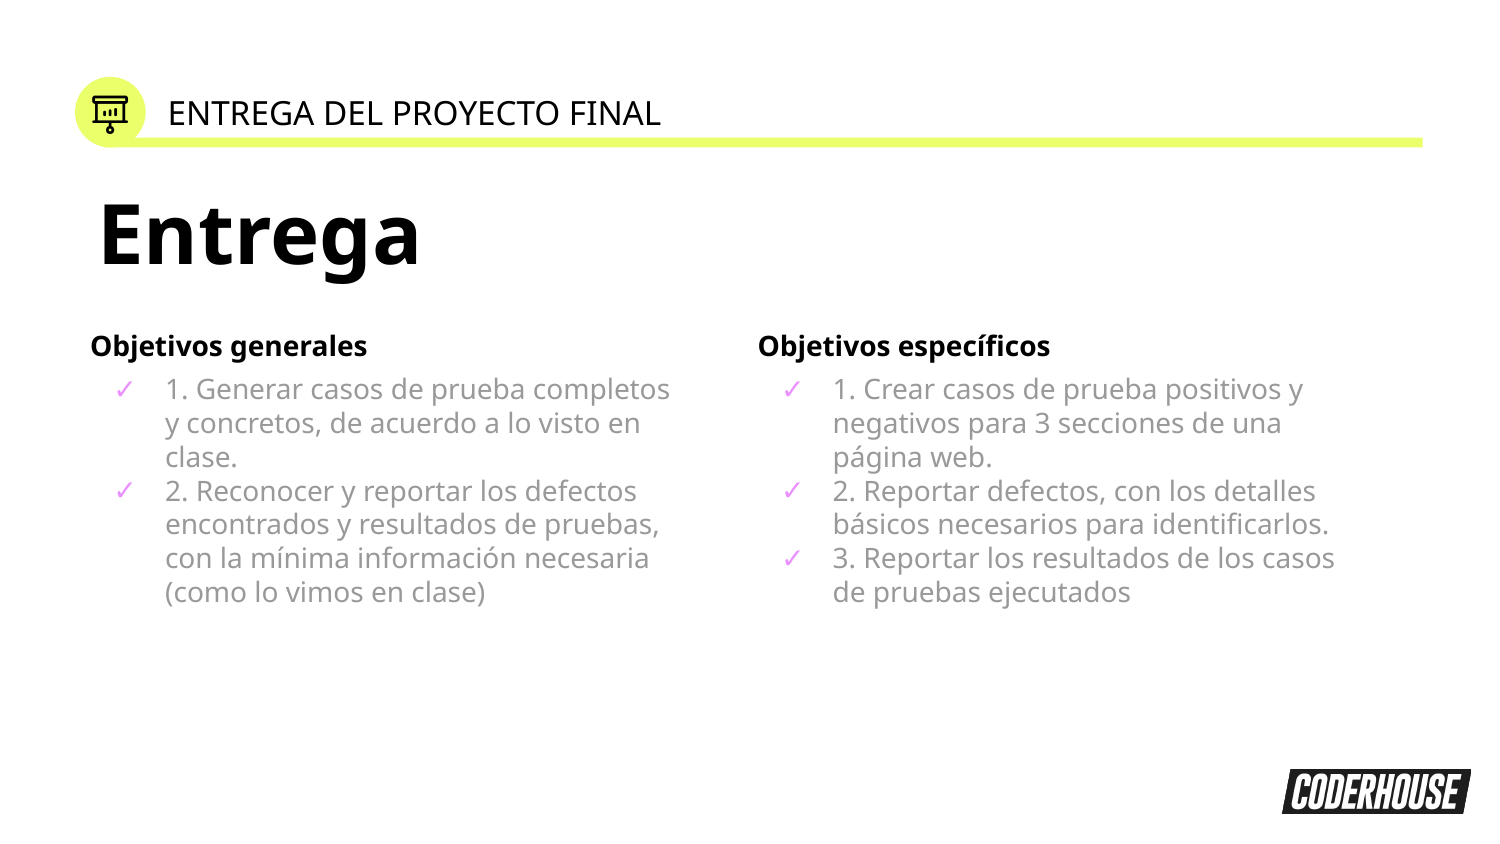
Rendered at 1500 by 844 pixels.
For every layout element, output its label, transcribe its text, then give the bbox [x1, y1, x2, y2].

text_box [74, 76, 146, 148]
text_box ENTREGA DEL PROYECTO FINAL [152, 76, 678, 137]
text_box Objetivos específicos 1. Crear casos de prueba positivos y negativos para 3 secciones de una página web. 2. Reportar defectos, con los detalles básicos necesarios para identificarlos. 3. Reportar los resultados de los casos de pruebas ejecutados [742, 312, 1372, 674]
text_box [150, 137, 1423, 148]
text_box Entrega [82, 177, 1282, 298]
picture [1281, 769, 1471, 814]
text_box Objetivos generales 1. Generar casos de prueba completos y concretos, de acuerdo a lo visto en clase. 2. Reconocer y reportar los defectos encontrados y resultados de pruebas, con la mínima información necesaria (como lo vimos en clase) [74, 312, 704, 623]
